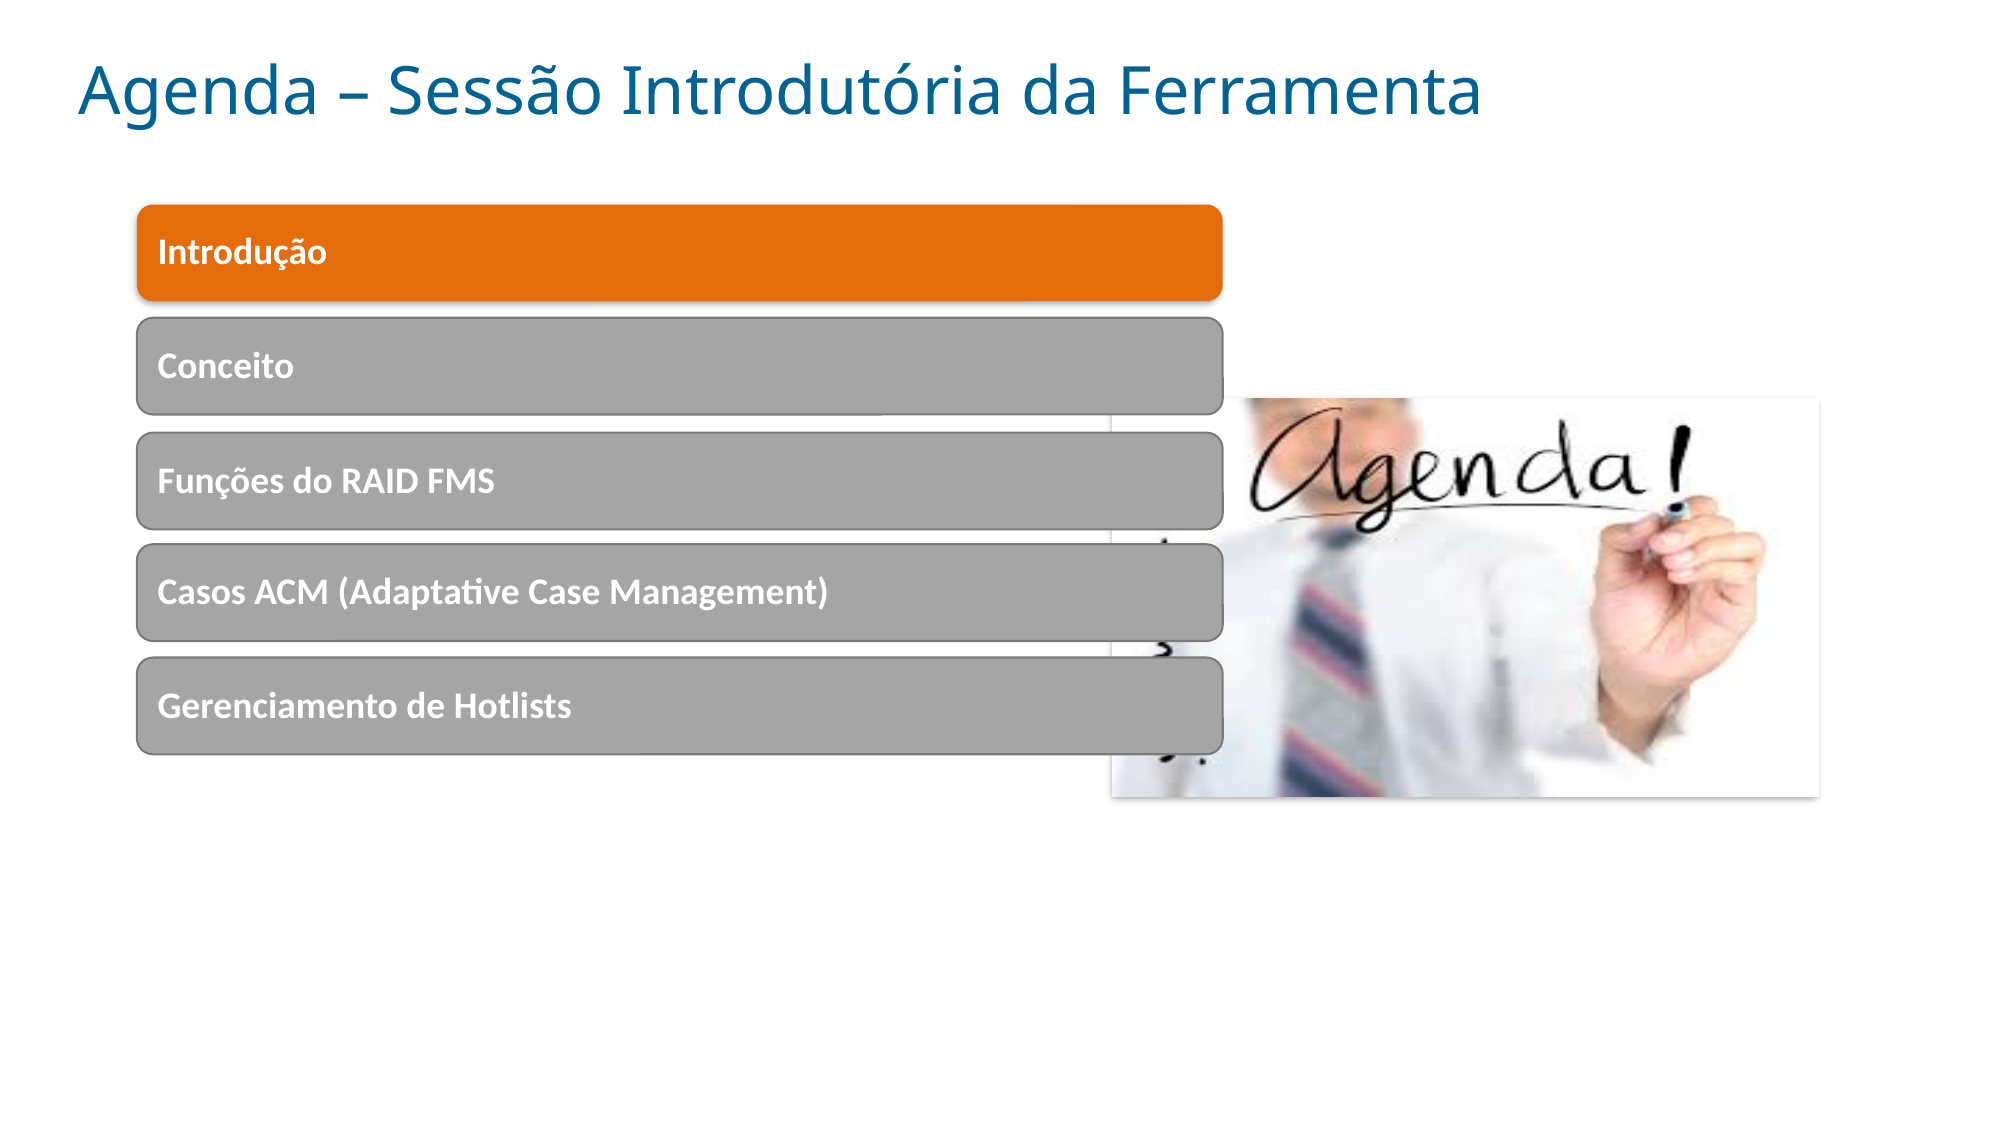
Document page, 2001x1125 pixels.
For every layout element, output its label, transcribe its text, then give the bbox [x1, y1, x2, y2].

title Agenda – Sessão Introdutória da Ferramenta [78, 56, 1505, 245]
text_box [136, 202, 1819, 887]
